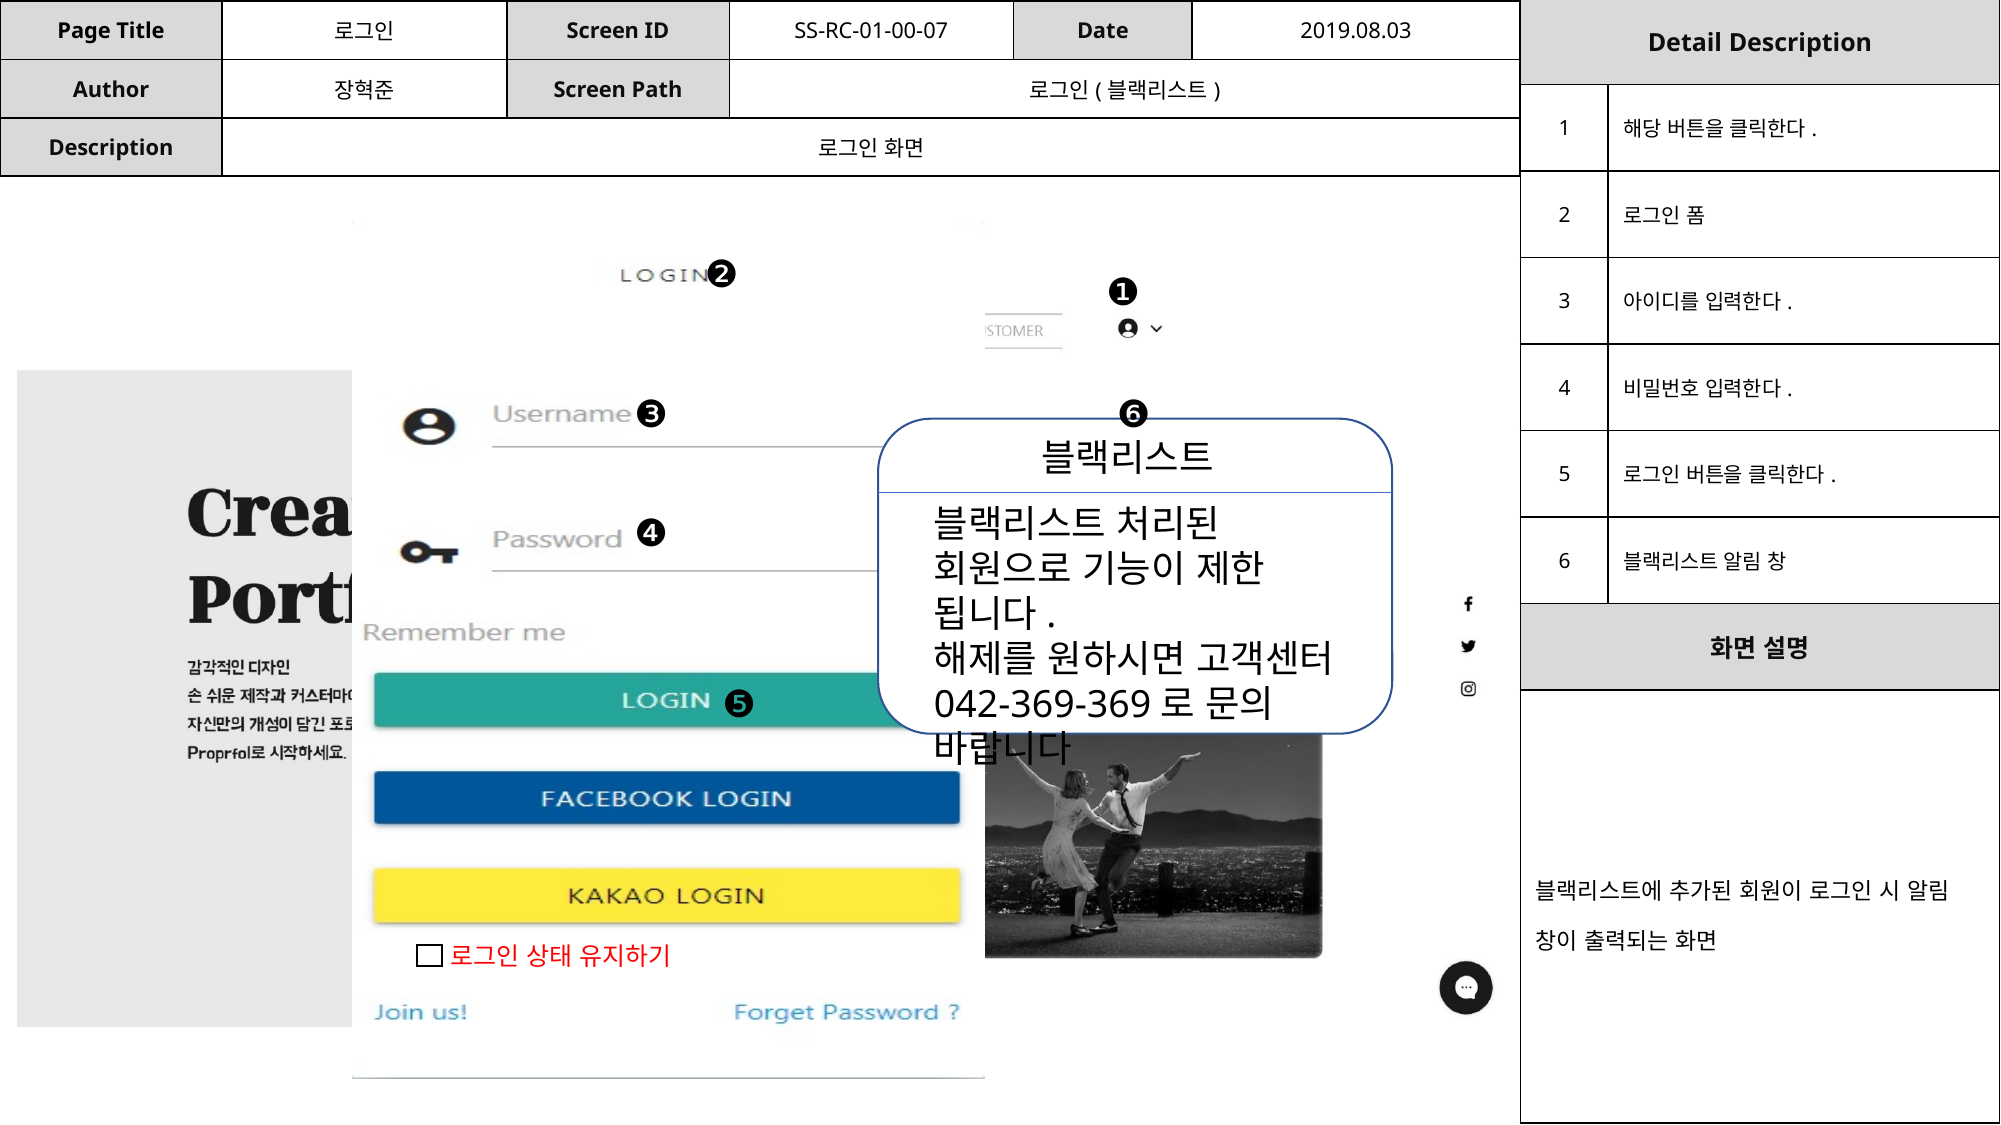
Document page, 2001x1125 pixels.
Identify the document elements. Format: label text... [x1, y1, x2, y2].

table_cell 4 [1521, 345, 1607, 430]
table_cell 블랙리스트 알림 창 [1609, 518, 1999, 603]
table_header Detail Description [1521, 0, 1999, 84]
table_header SS-RC-01-00-07 [730, 2, 1013, 59]
table_cell 해당 버튼을 클릭한다. [1609, 85, 1999, 170]
table_cell 블랙리스트에 추가된 회원이 로그인 시 알림 창이 출력되는 화면 [1521, 691, 1999, 1122]
table_cell 화면 설명 [1521, 604, 1999, 689]
table_header Date [1014, 2, 1191, 59]
table_cell 장혁준 [223, 60, 506, 117]
table_cell Author [1, 60, 221, 117]
table_cell 5 [1521, 431, 1607, 516]
table_cell 로그인 버튼을 클릭한다. [1609, 431, 1999, 516]
table_cell 아이디를 입력한다. [1609, 258, 1999, 343]
table_header Page Title [1, 2, 221, 59]
table_header Screen ID [508, 2, 729, 59]
table_header 로그인 [223, 2, 506, 59]
picture [17, 197, 1503, 1079]
table_cell 로그인(블랙리스트) [730, 60, 1519, 117]
table_cell 로그인 화면 [223, 119, 1519, 175]
table_header 2019.08.03 [1193, 2, 1519, 59]
table_cell 비밀번호 입력한다. [1609, 345, 1999, 430]
table_cell Description [1, 119, 221, 175]
table_cell 1 [1521, 85, 1607, 170]
table_cell 로그인 폼 [1609, 172, 1999, 257]
table_cell 3 [1521, 258, 1607, 343]
table_cell 6 [1521, 518, 1607, 603]
table_cell 2 [1521, 172, 1607, 257]
table_cell Screen Path [508, 60, 729, 117]
